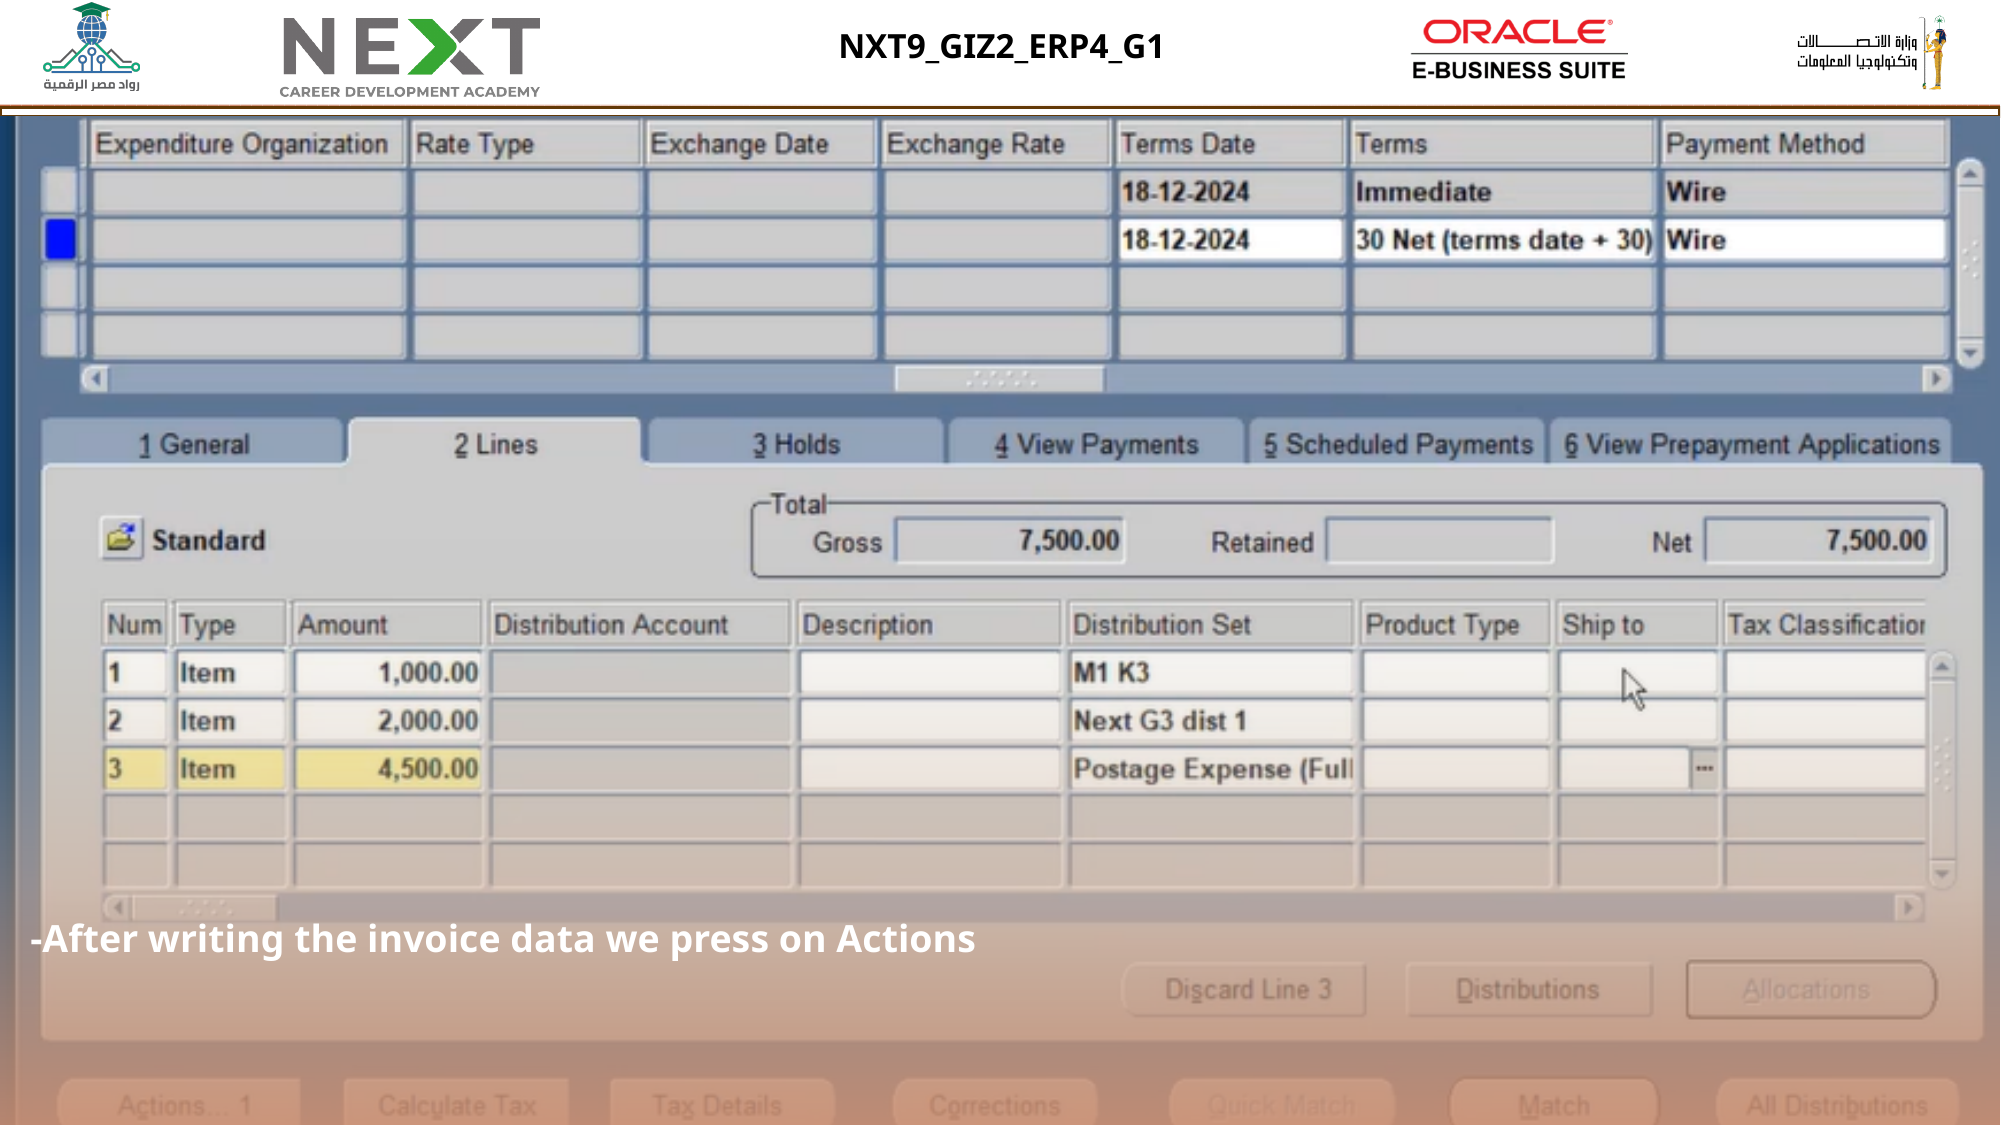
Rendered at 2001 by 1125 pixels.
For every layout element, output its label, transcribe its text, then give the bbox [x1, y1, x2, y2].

picture [1785, 3, 1957, 100]
footer NXT9_GIZ2_ERP4_G1 [664, 18, 1340, 78]
picture [43, 2, 140, 91]
picture [275, 18, 540, 100]
picture [0, 0, 2000, 1125]
